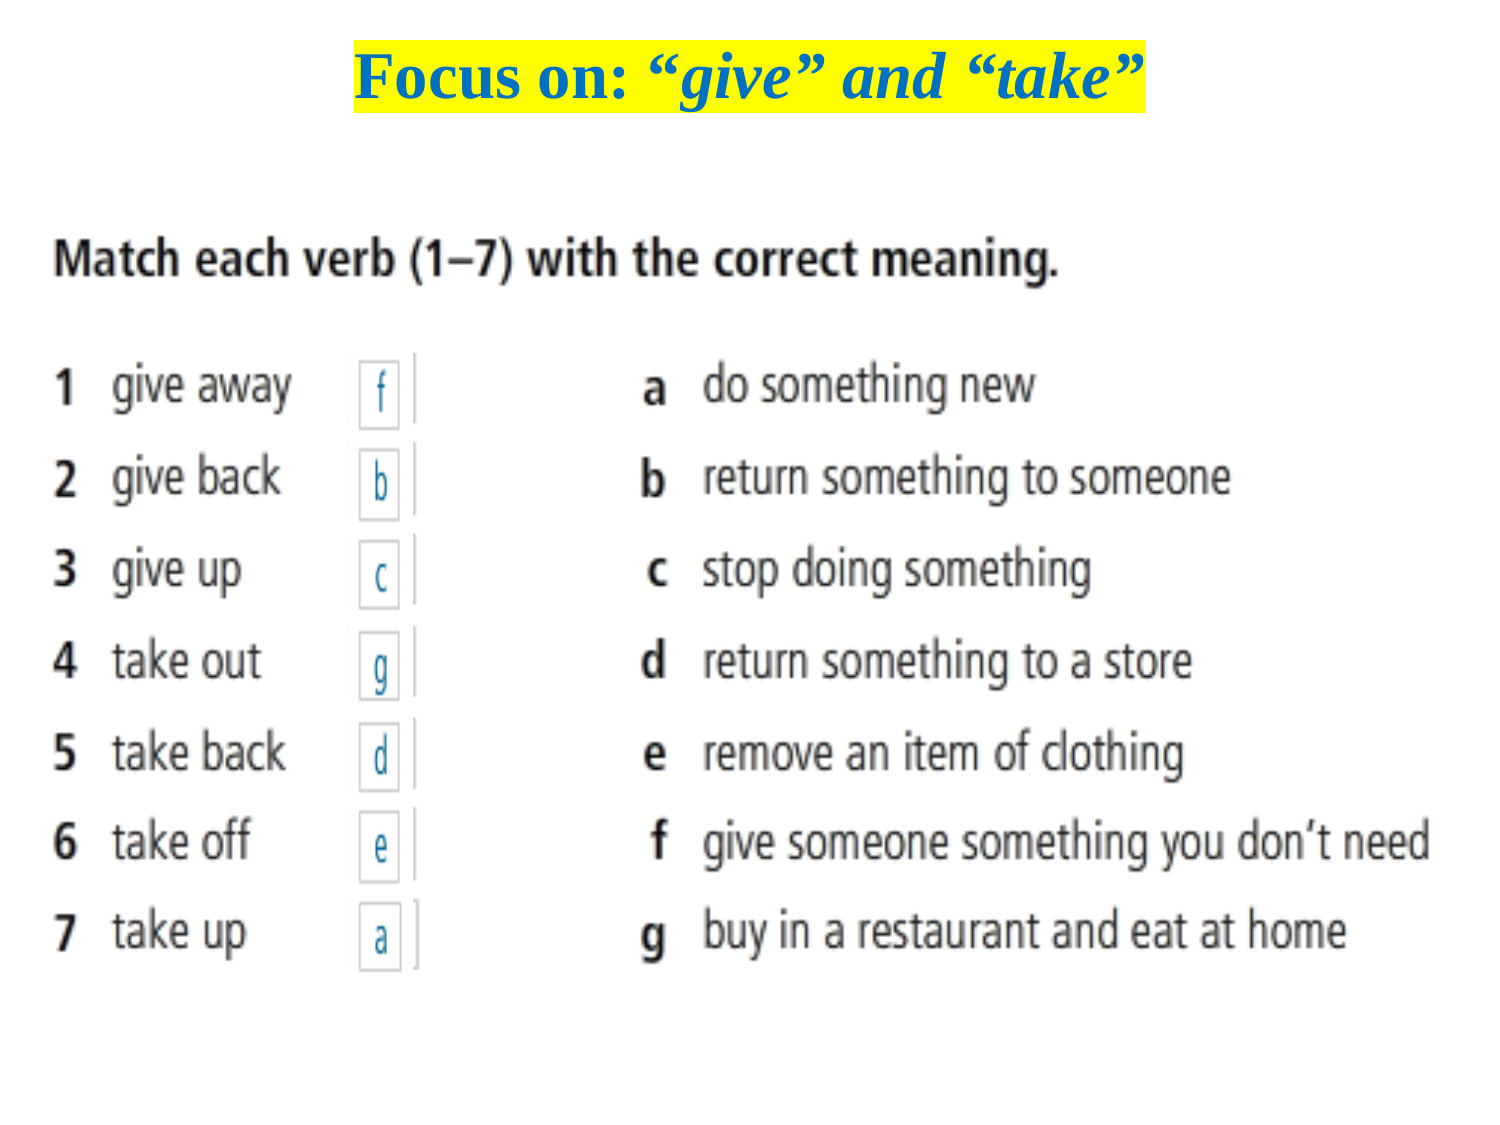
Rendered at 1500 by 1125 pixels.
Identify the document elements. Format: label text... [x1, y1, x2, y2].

picture [37, 225, 1451, 989]
text_box Focus on: “give” and “take” [93, 24, 1407, 120]
